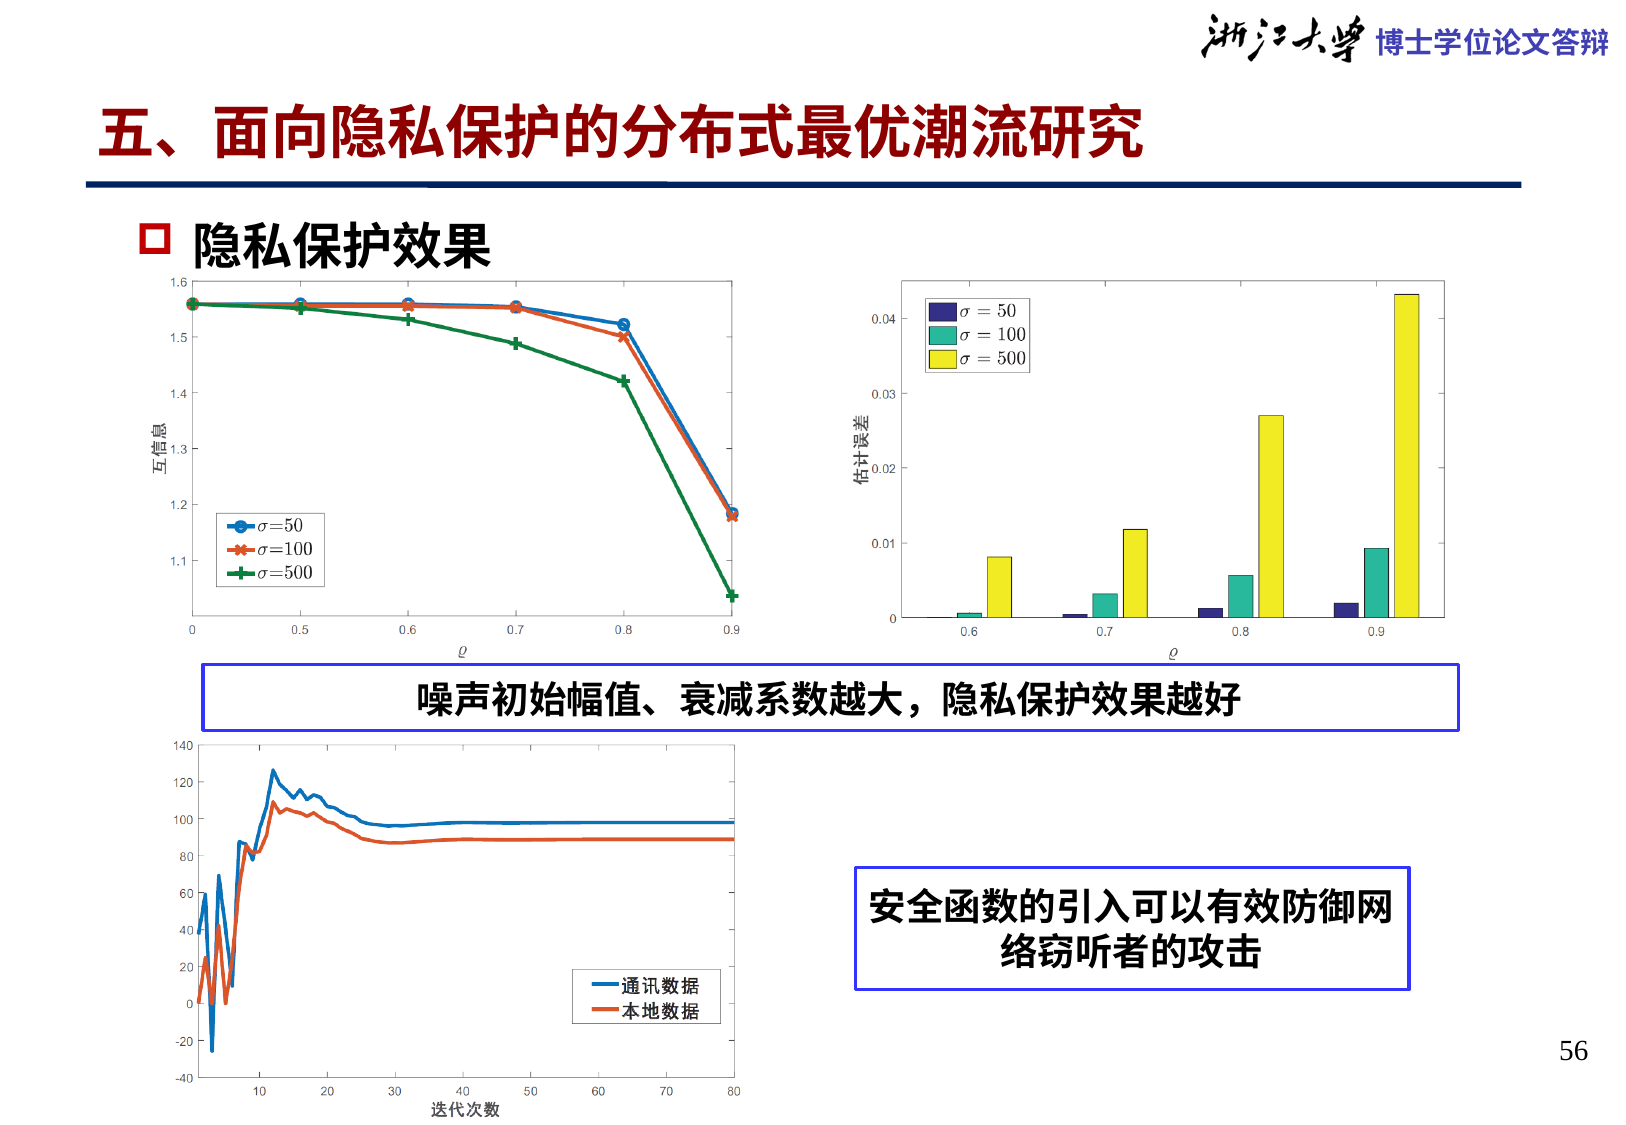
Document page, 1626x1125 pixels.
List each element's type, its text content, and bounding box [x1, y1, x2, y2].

text_box 隐私保护效果 [121, 206, 1491, 525]
picture [140, 269, 755, 667]
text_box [848, 867, 1415, 990]
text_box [188, 664, 1470, 731]
picture [143, 733, 755, 1124]
slide_number 56 [1224, 1023, 1604, 1100]
title 五、面向隐私保护的分布式最优潮流研究 [81, 7, 1544, 173]
picture [828, 267, 1465, 664]
